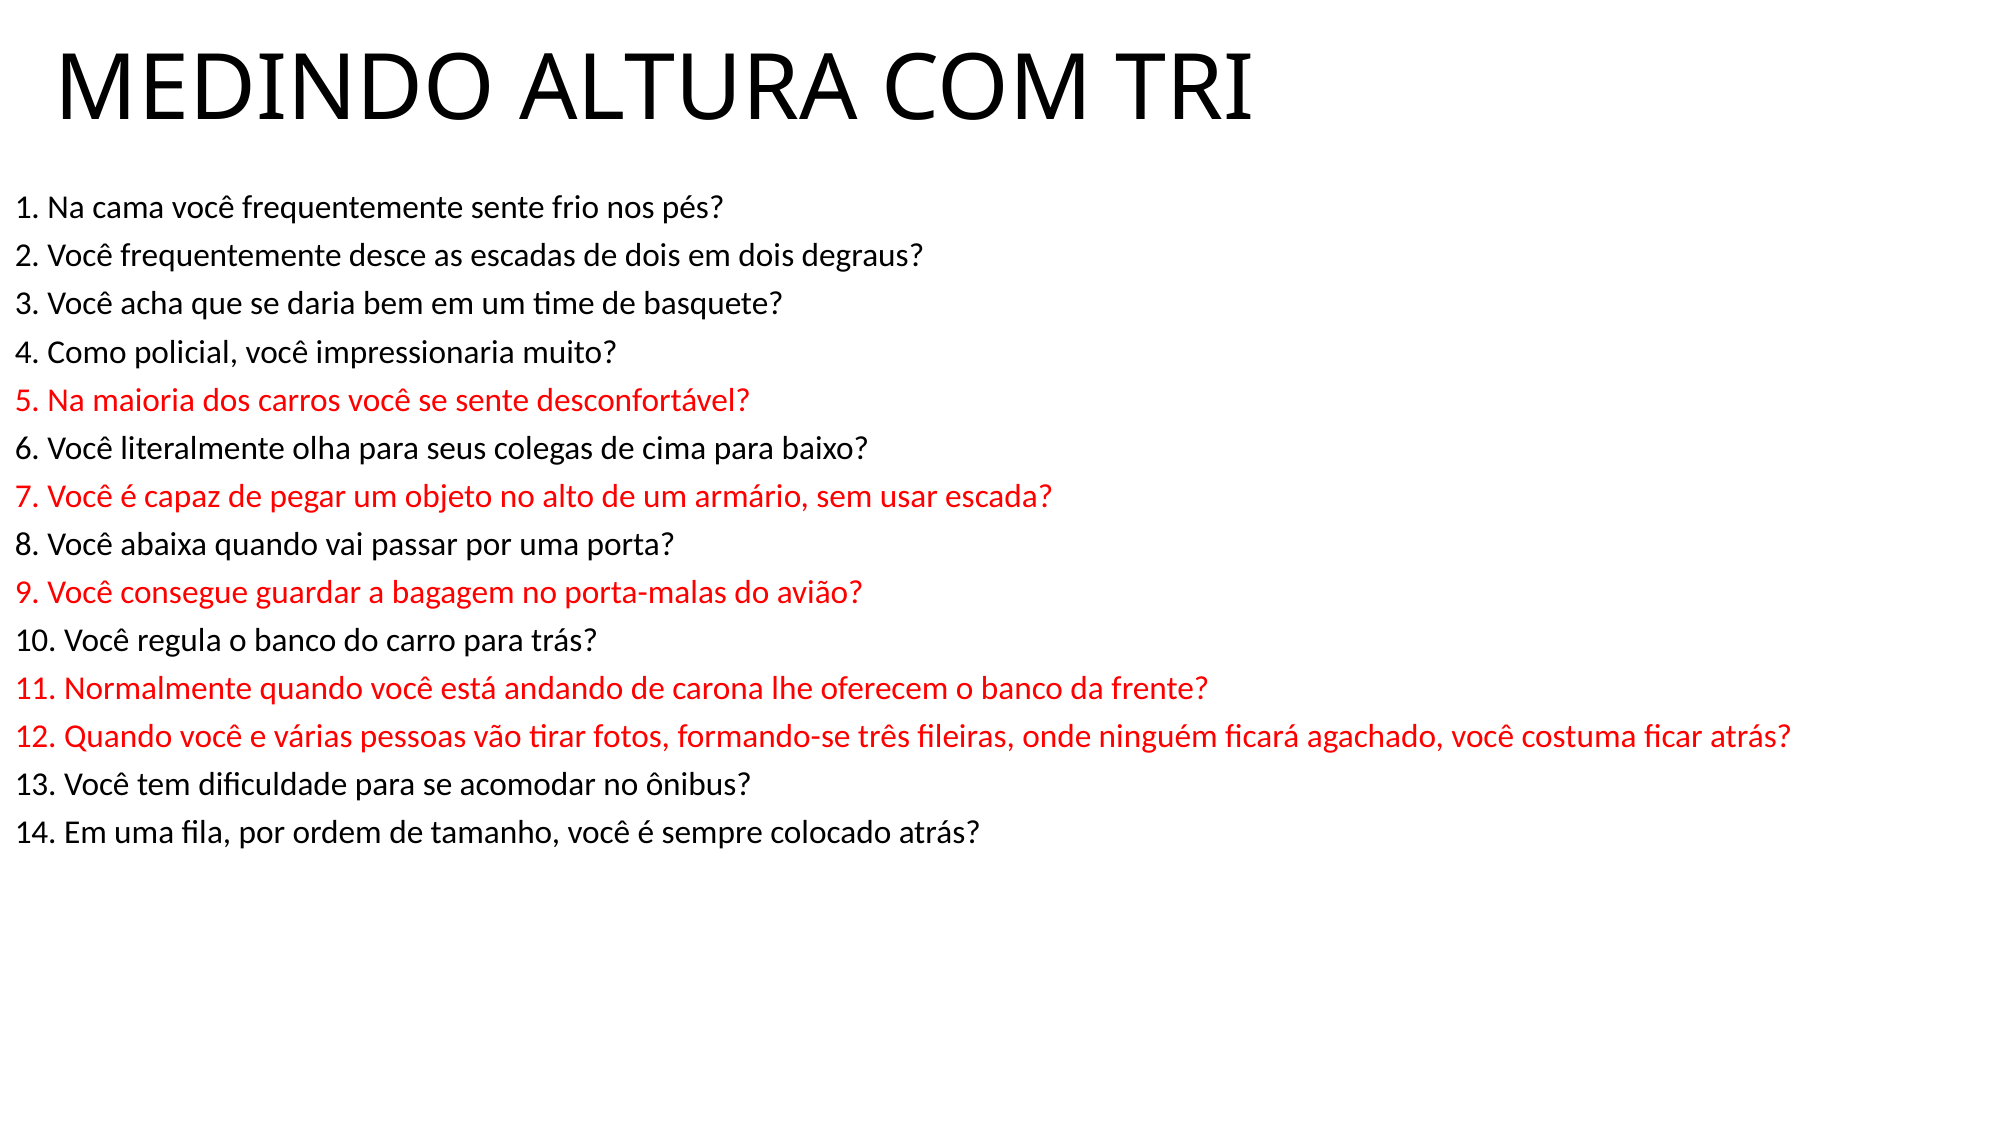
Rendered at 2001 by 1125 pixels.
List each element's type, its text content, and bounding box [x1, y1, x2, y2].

title MEDINDO ALTURA COM TRI [40, 32, 1961, 151]
list 1. Na cama você frequentemente sente frio nos pés? 2. Você frequentemente desce as escadas de dois em dois degraus? 3. Você acha que se daria bem em um time de basquete? 4. Como policial, você impressionaria muito? 5. Na maioria dos carros você se sente desconfortável? 6. Você literalmente olha para seus colegas de cima para baixo? 7. Você é capaz de pegar um objeto no alto de um armário, sem usar escada? 8. Você abaixa quando vai passar por uma porta? 9. Você consegue guardar a bagagem no porta-malas do avião? 10. Você regula o banco do carro para trás? 11. Normalmente quando você está andando de carona lhe oferecem o banco da frente? 12. Quando você e várias pessoas vão tirar fotos, formando-se três fileiras, onde ninguém ficará agachado, você costuma ficar atrás? 13. Você tem dificuldade para se acomodar no ônibus? 14. Em uma fila, por ordem de tamanho, você é sempre colocado atrás? [0, 182, 1921, 931]
